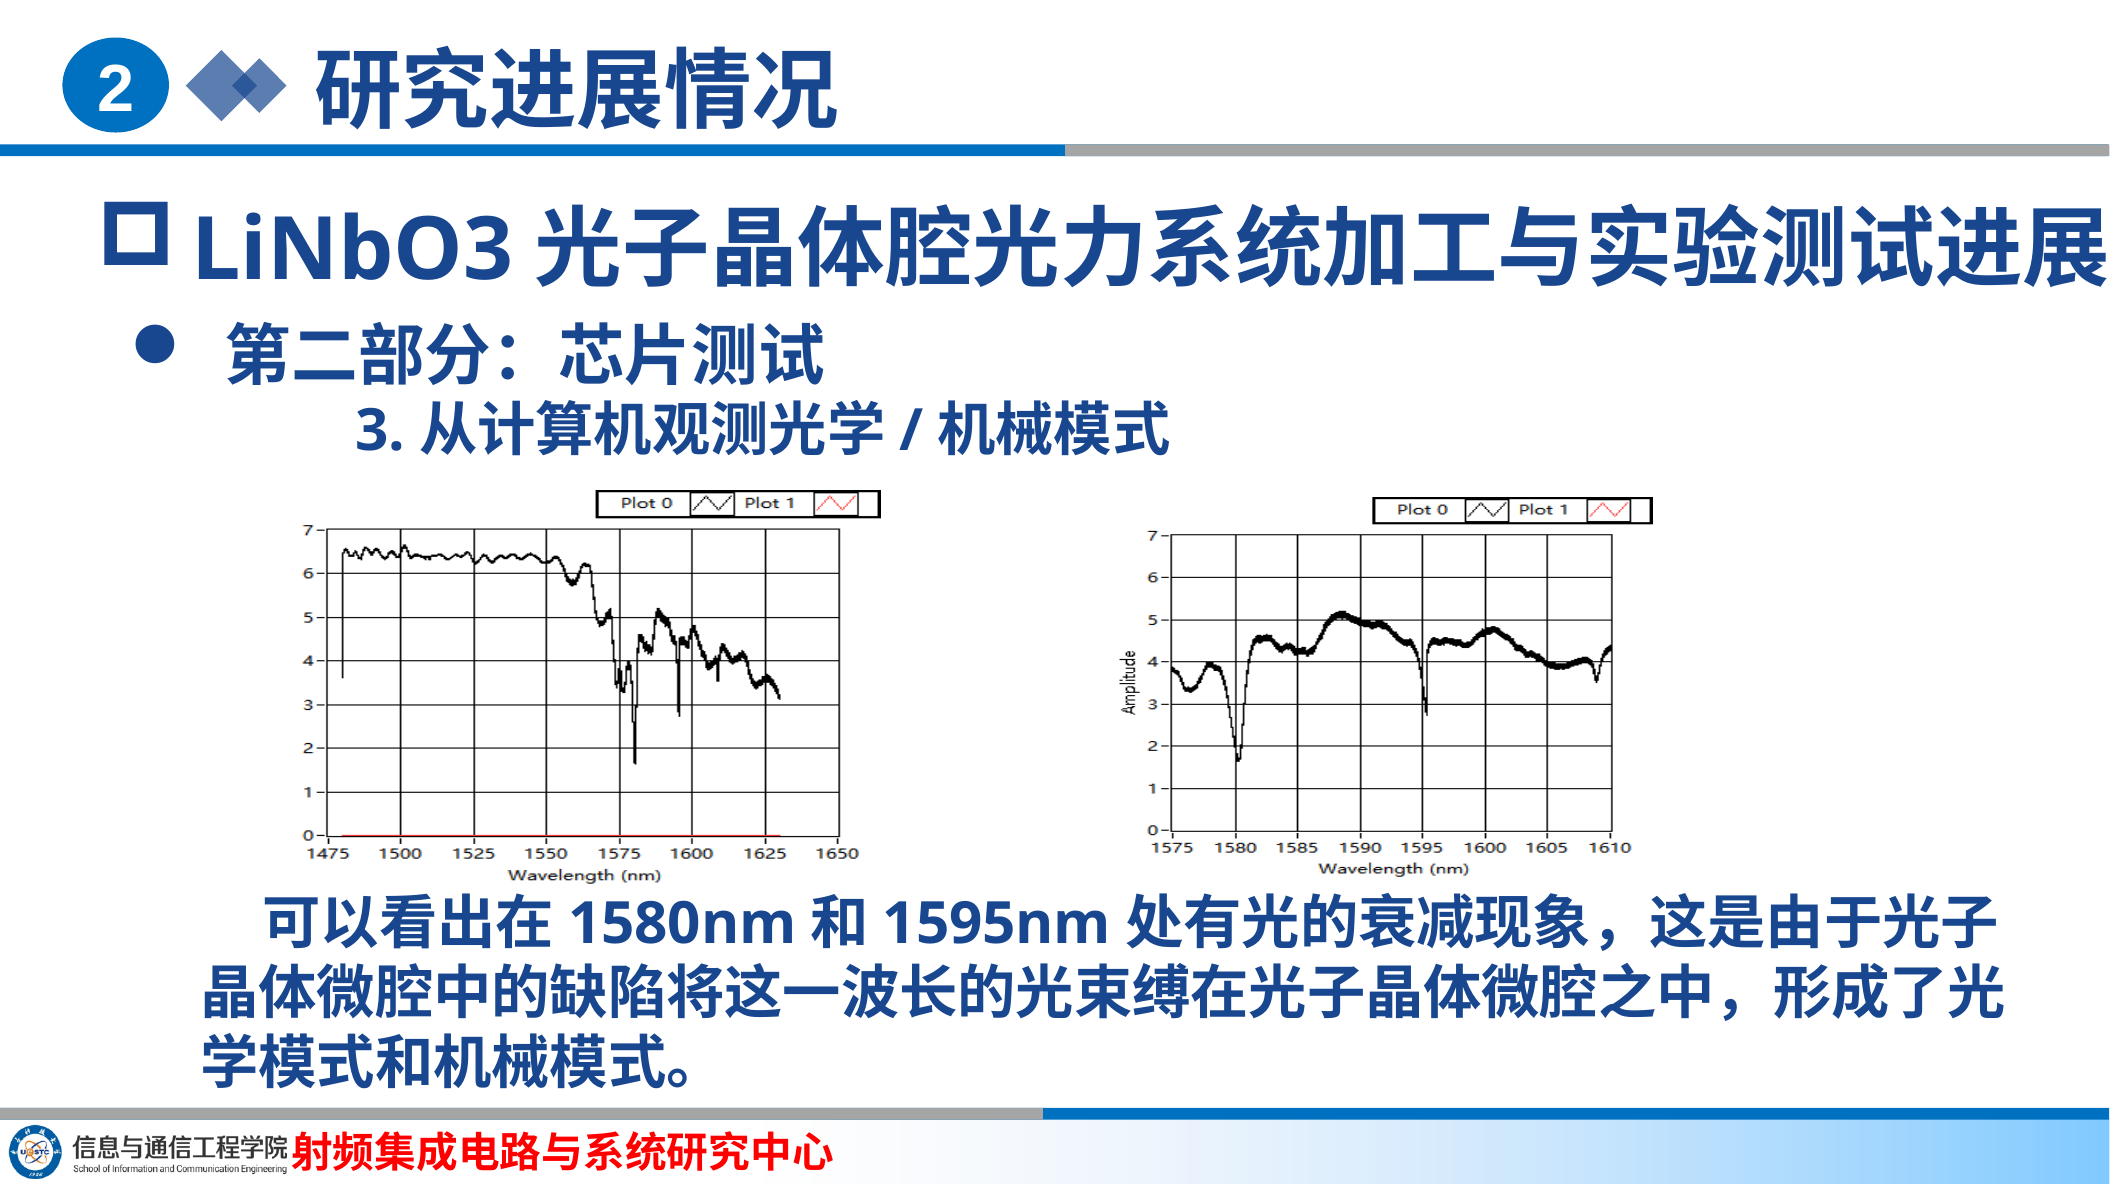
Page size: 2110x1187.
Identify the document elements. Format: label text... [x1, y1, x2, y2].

text_box 2 [61, 36, 170, 134]
text_box [184, 48, 244, 123]
text_box [230, 56, 289, 115]
text_box LiNbO3光子晶体腔光力系统加工与实验测试进展 [82, 184, 2110, 305]
picture [256, 490, 881, 886]
picture [1069, 497, 1653, 879]
text_box 研究进展情况 [299, 26, 996, 147]
text_box 第二部分：芯片测试 3.从计算机观测光学/机械模式 [115, 305, 2076, 540]
text_box 可以看出在1580nm和1595nm处有光的衰减现象，这是由于光子晶体微腔中的缺陷将这一波长的光束缚在光子晶体微腔之中，形成了光学模式和机械模式。 [185, 878, 2044, 1173]
picture [8, 1124, 287, 1179]
